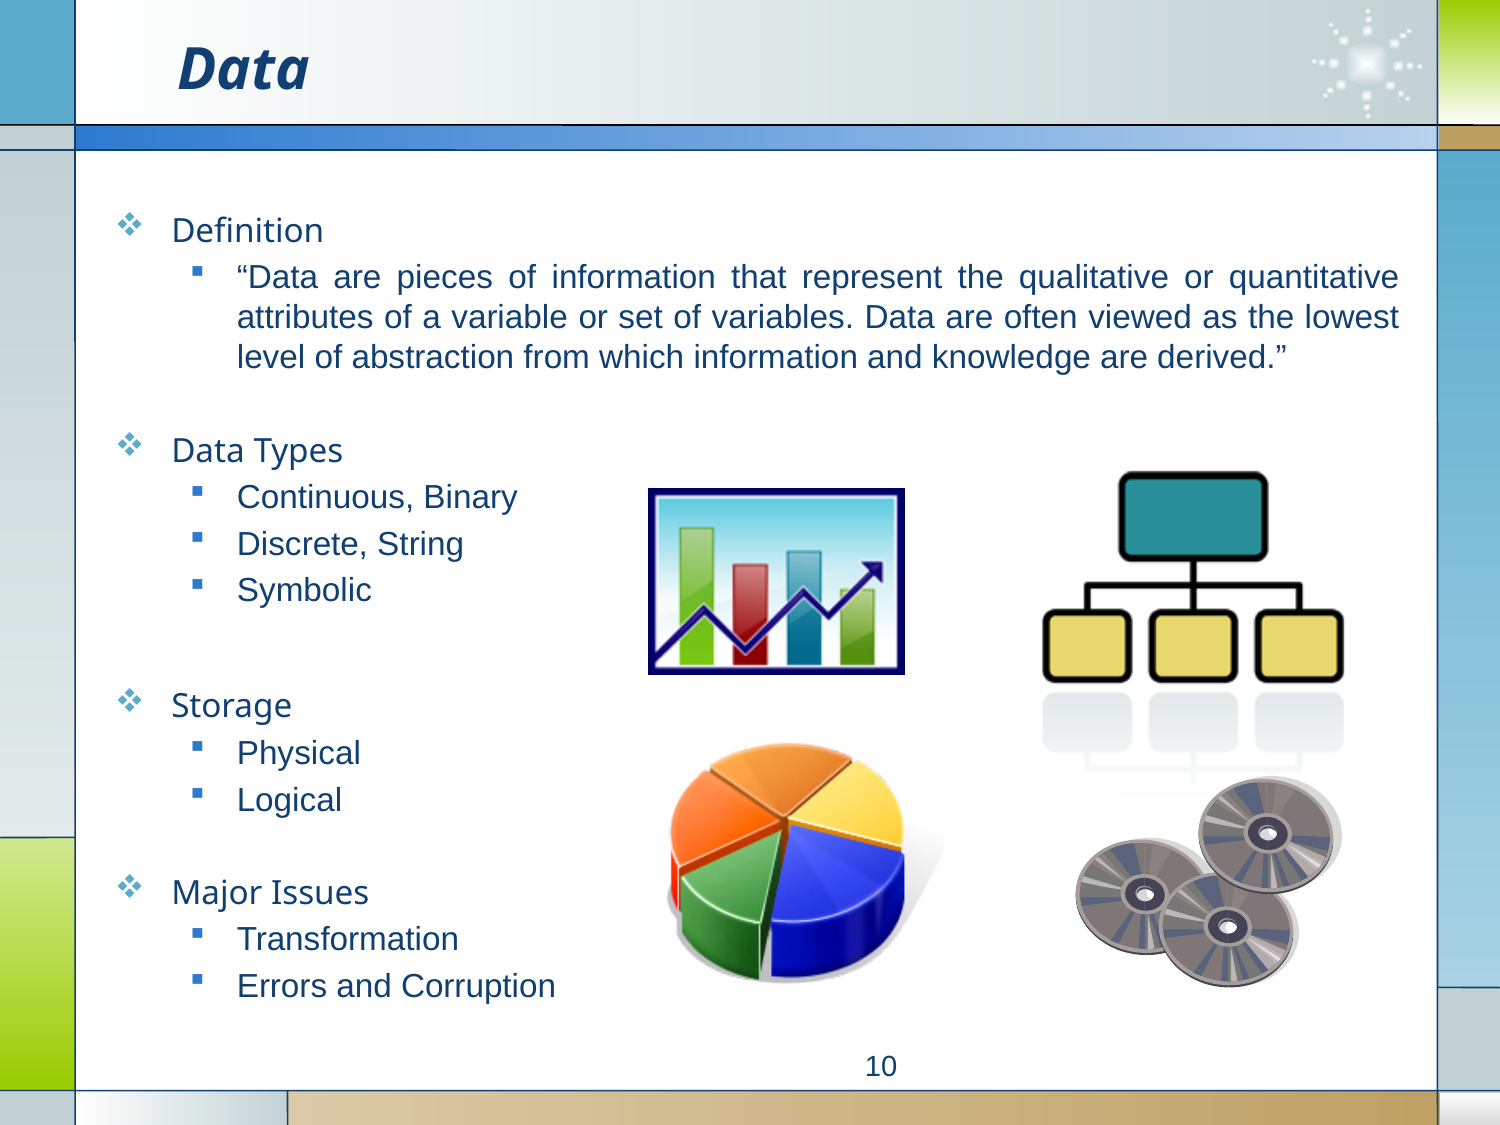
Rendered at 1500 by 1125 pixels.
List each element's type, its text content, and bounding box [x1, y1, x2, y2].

picture [647, 487, 905, 676]
slide_number 10 [562, 1039, 913, 1081]
title Data [162, 19, 1263, 113]
list Definition “Data are pieces of information that represent the qualitative or quantitative attributes of a variable or set of variables. Data are often viewed as the lowest level of abstraction from which information and knowledge are derived.” Data Types Continuous, Binary Discrete, String Symbolic Storage Physical Logical Major Issues Transformation Errors and Corruption [99, 201, 1417, 1044]
picture [662, 712, 944, 994]
picture [1012, 449, 1376, 988]
